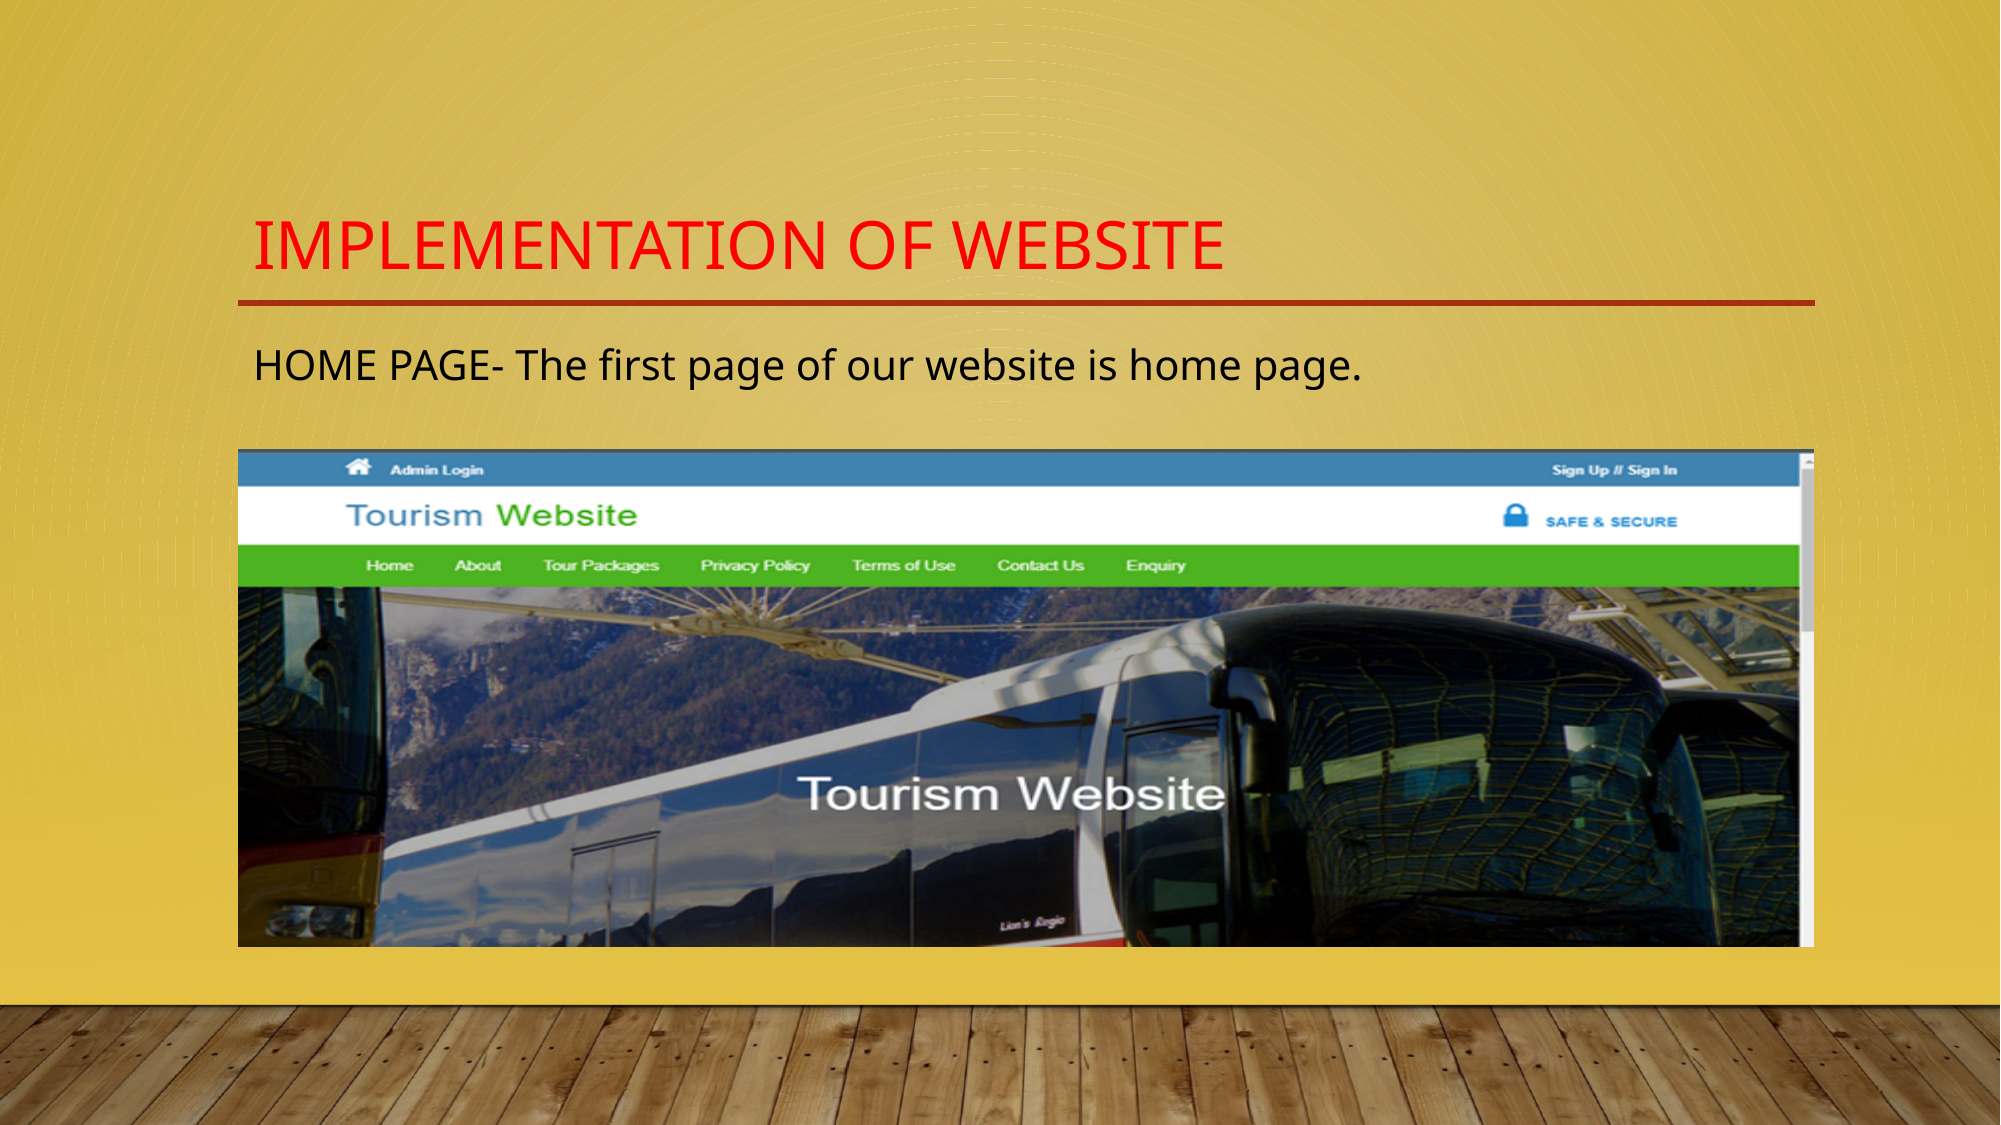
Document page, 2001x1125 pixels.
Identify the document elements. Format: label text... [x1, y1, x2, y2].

picture [237, 449, 1814, 947]
picture [0, 1005, 2000, 1125]
title Implementation of website [238, 131, 1814, 305]
list HOME PAGE- The first page of our website is home page. [238, 320, 1833, 994]
